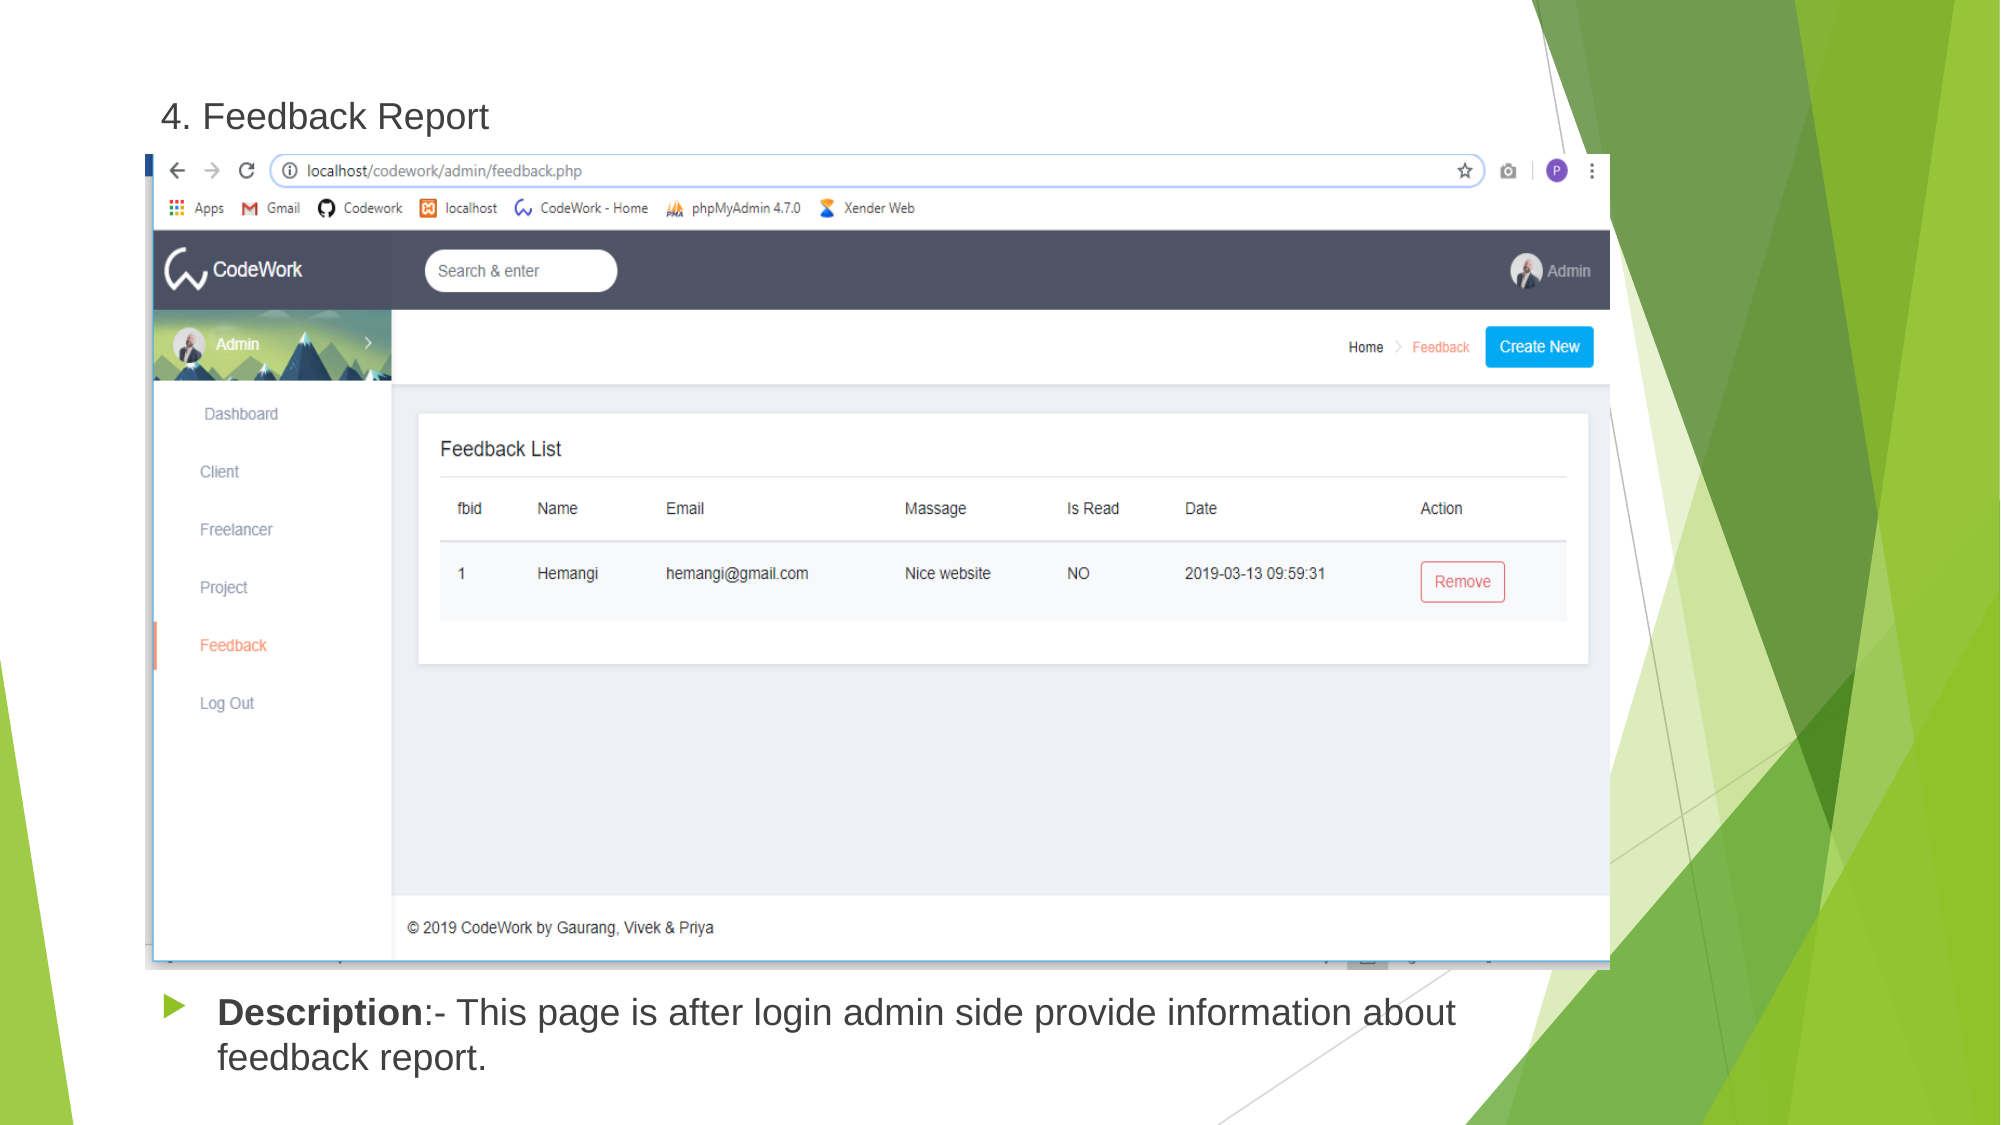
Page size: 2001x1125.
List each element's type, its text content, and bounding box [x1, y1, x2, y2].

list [145, 154, 1610, 970]
text_box Description:- This page is after login admin side provide information about feedback report. [145, 980, 1501, 1098]
text_box 4. Feedback Report [145, 85, 1243, 153]
